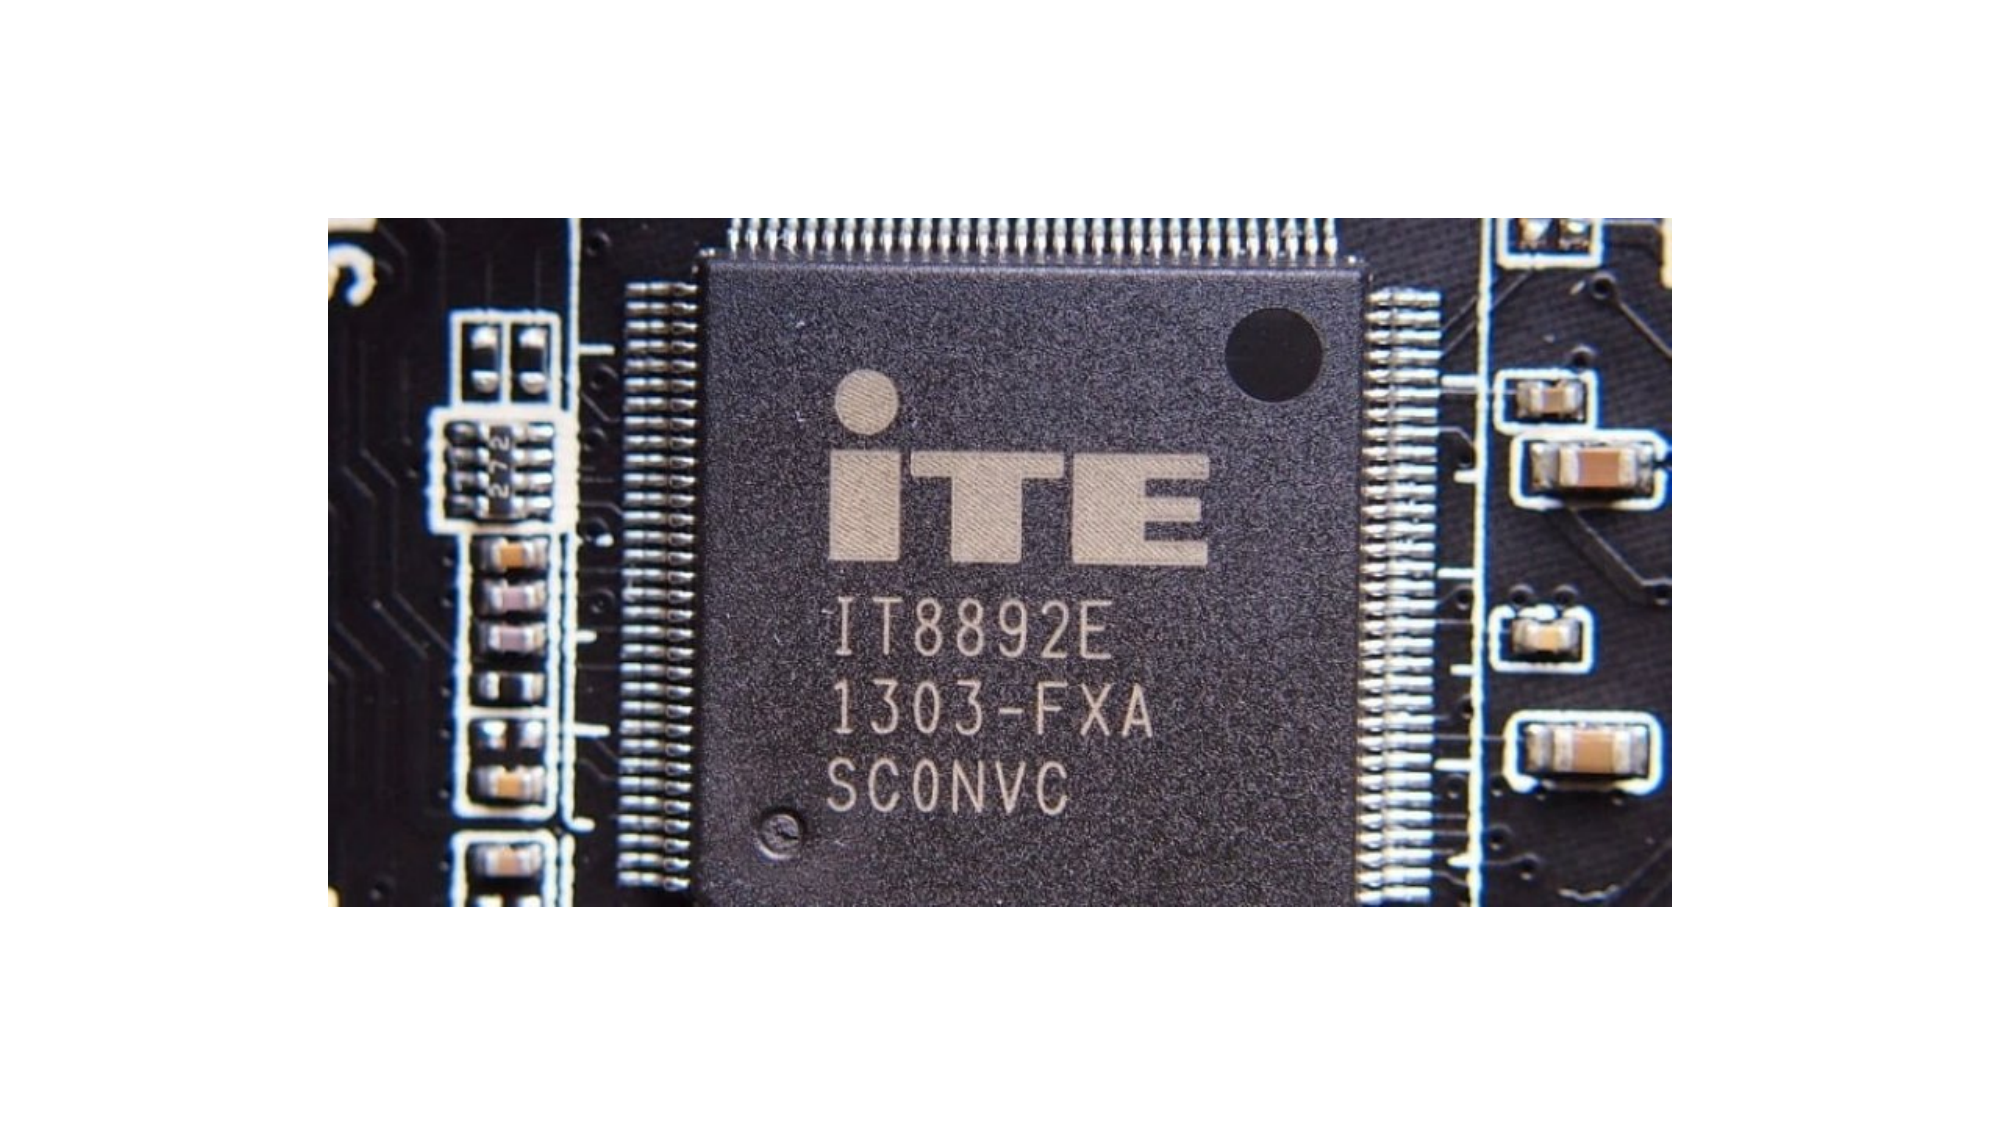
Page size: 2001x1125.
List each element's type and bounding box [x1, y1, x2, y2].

picture [328, 218, 1672, 907]
